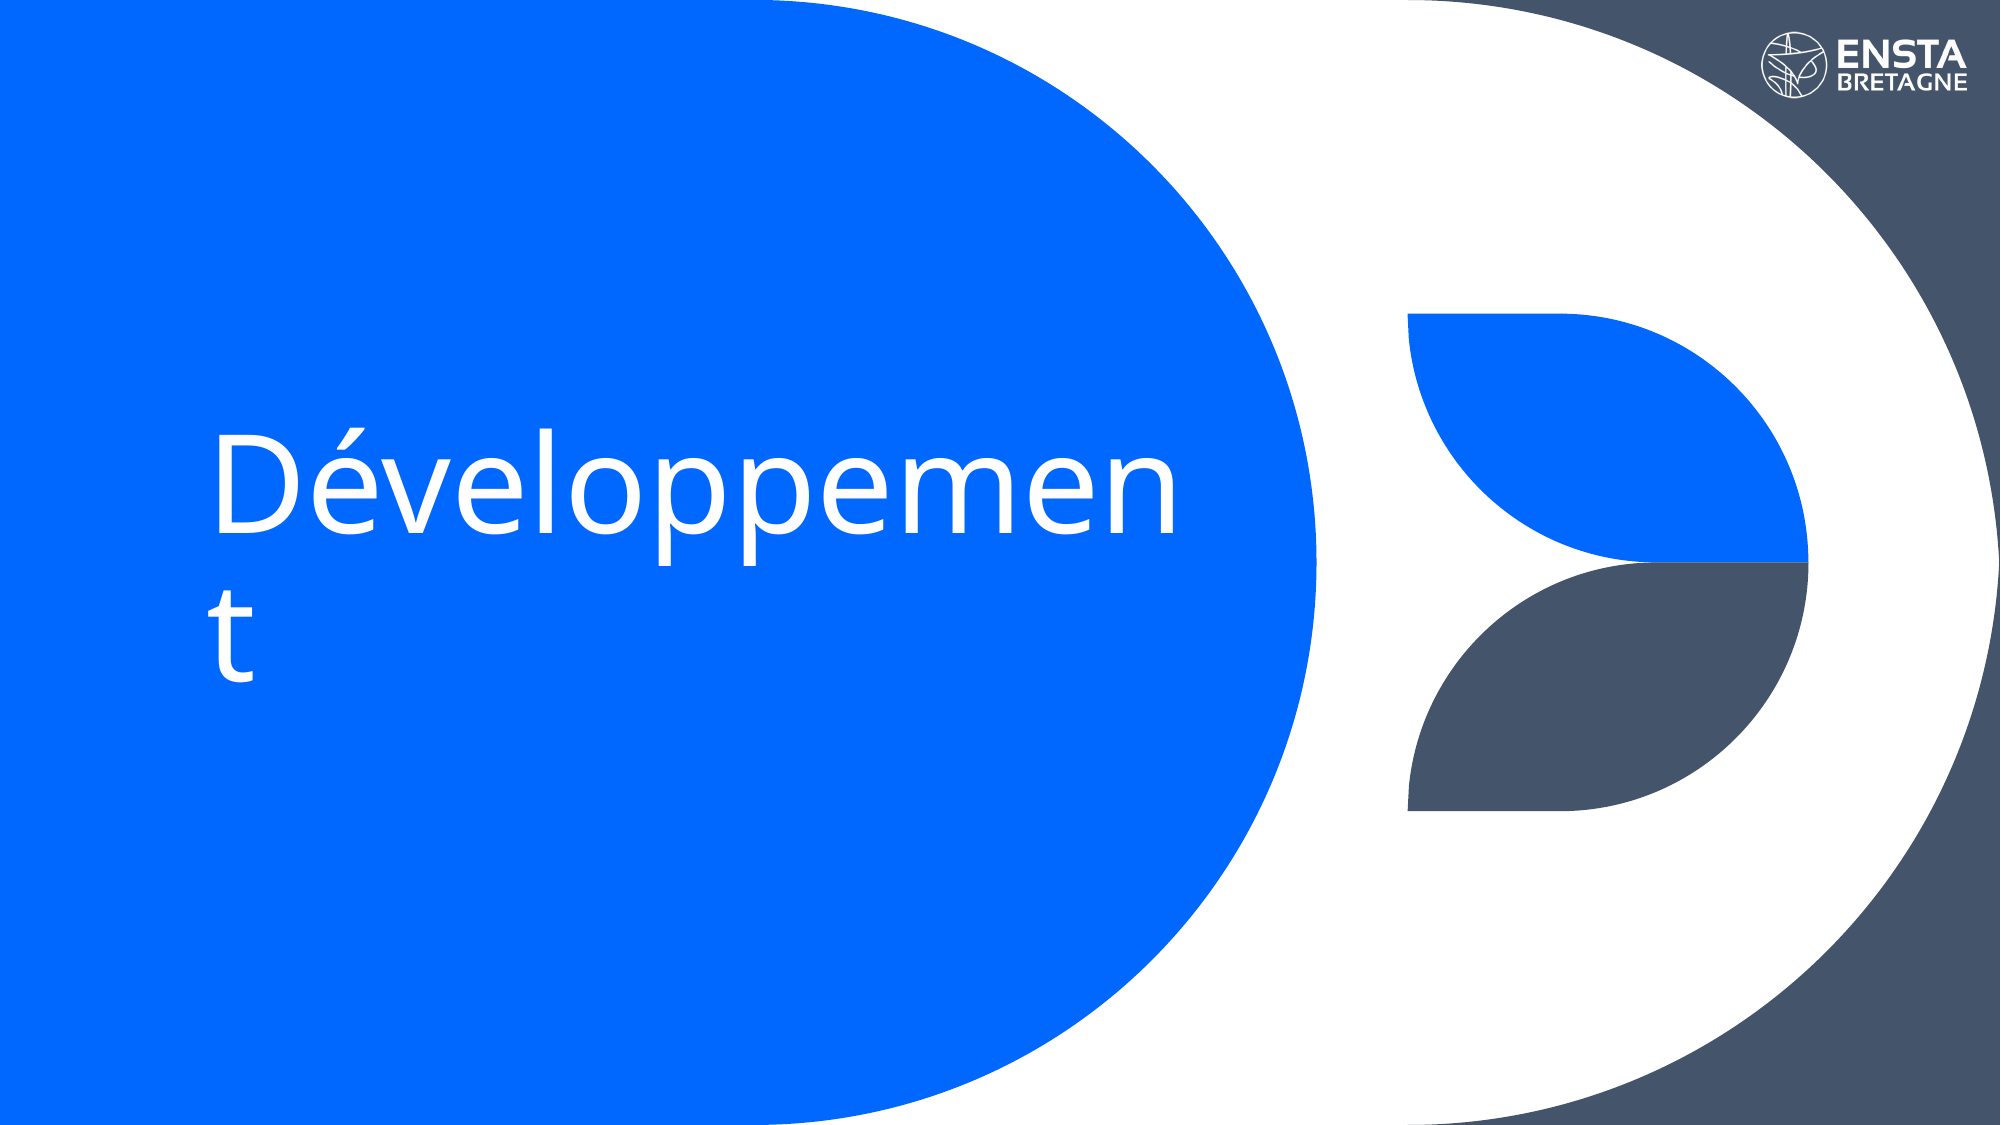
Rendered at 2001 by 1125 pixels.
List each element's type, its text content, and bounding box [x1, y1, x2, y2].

title Développement [191, 366, 1217, 759]
picture [1753, 22, 1975, 108]
